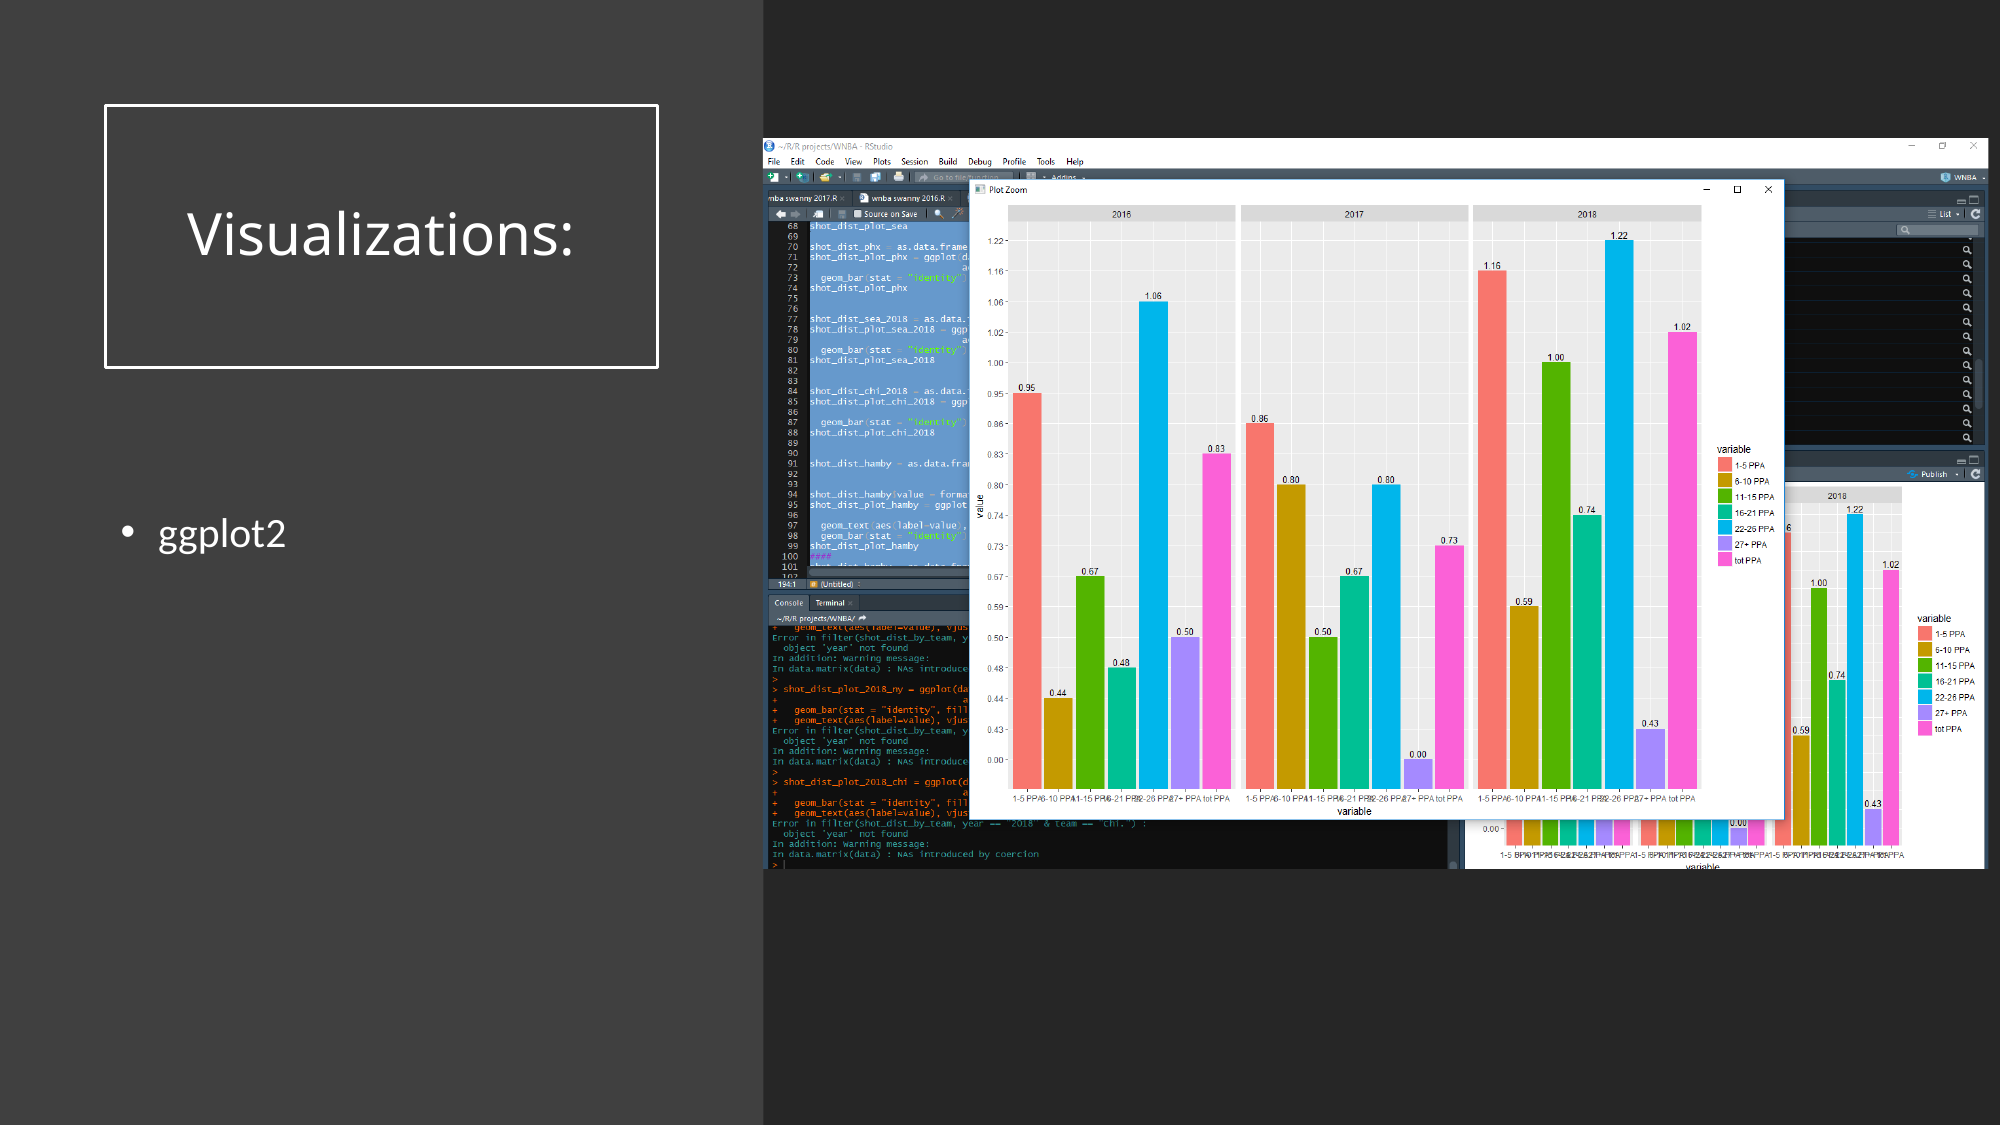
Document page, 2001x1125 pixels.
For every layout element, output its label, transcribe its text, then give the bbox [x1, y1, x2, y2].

text_box [0, 0, 764, 1125]
title Visualizations: [105, 105, 658, 368]
list ggplot2 [105, 432, 658, 994]
picture [762, 138, 1989, 869]
